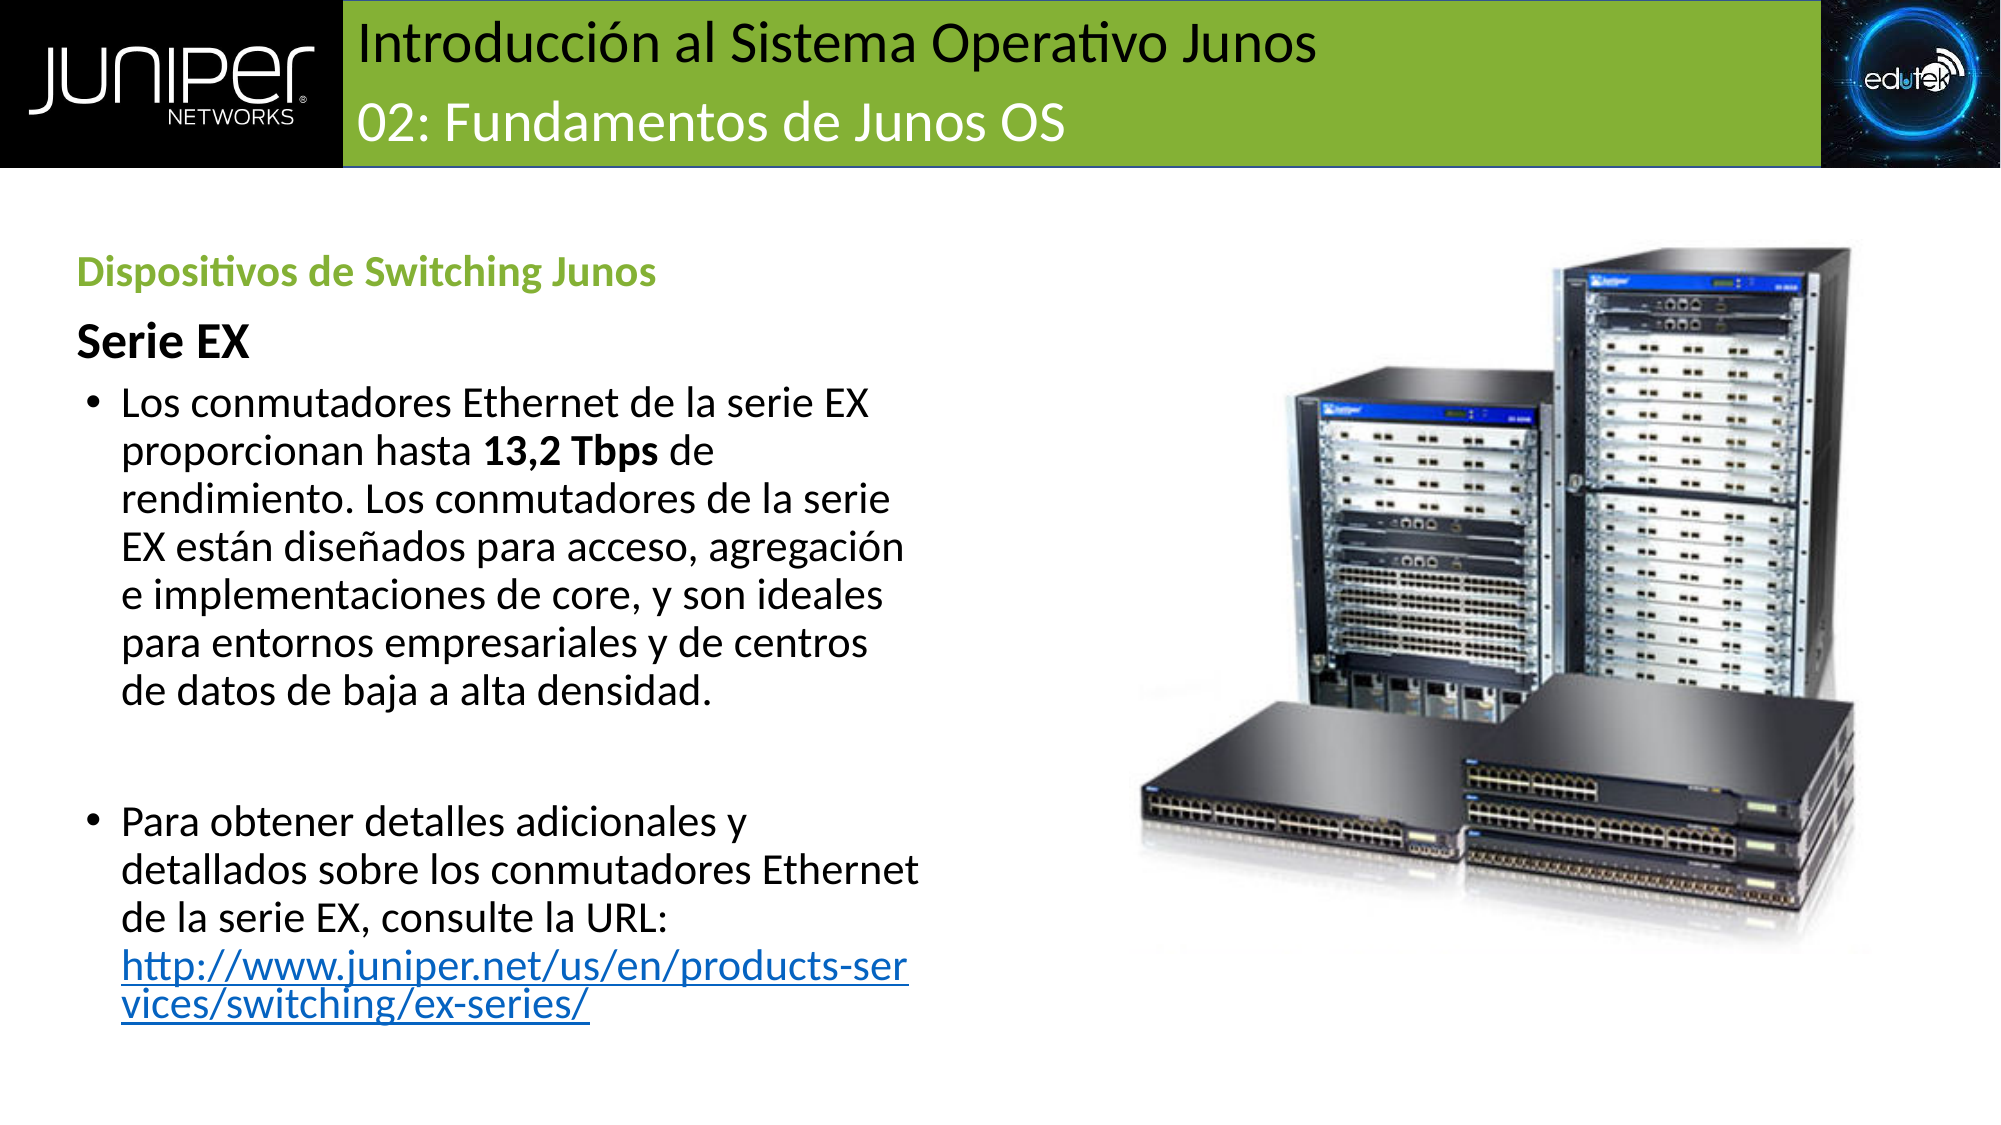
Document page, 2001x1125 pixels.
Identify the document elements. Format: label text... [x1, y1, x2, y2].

picture [1821, 0, 2001, 168]
list Dispositivos de Switching Junos Serie EX Los conmutadores Ethernet de la serie EX proporcionan hasta 13,2 Tbps de rendimiento. Los conmutadores de la serie EX están diseñados para acceso, agregación e implementaciones de core, y son ideales para entornos empresariales y de centros de datos de baja a alta densidad. Para obtener detalles adicionales y detallados sobre los conmutadores Ethernet de la serie EX, consulte la URL: http://www.juniper.net/us/en/products-services/switching/ex-series/ [61, 240, 938, 1042]
title Introducción al Sistema Operativo Junos [342, 3, 2000, 84]
list 02: Fundamentos de Junos OS [342, 83, 1606, 168]
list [1129, 239, 1872, 954]
picture [0, 0, 343, 168]
